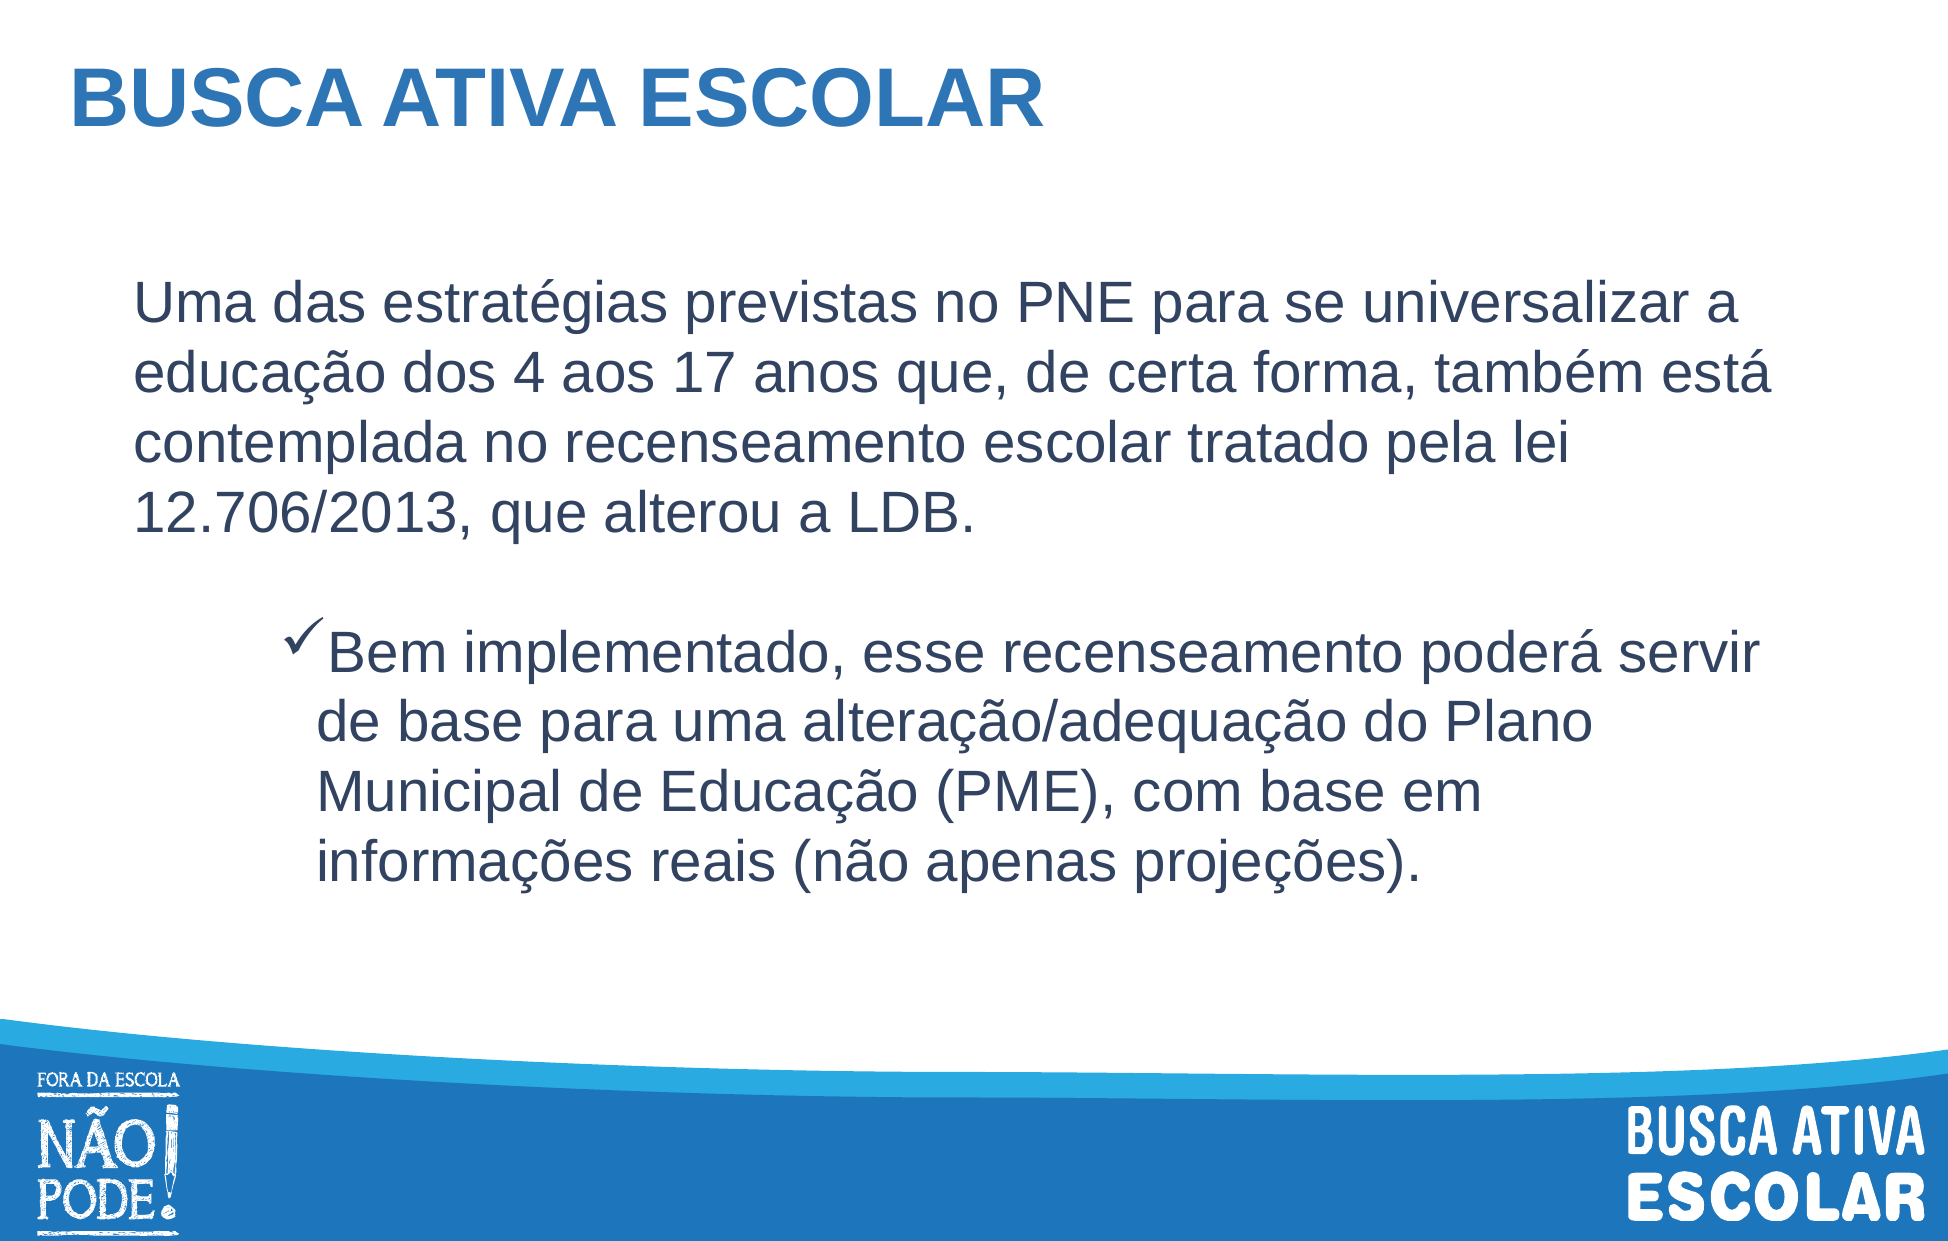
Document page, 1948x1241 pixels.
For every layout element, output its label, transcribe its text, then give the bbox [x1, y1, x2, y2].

list Uma das estratégias previstas no PNE para se universalizar a educação dos 4 aos 17 anos que, de certa forma, também está contemplada no recenseamento escolar tratado pela lei 12.706/2013, que alterou a LDB. Bem implementado, esse recenseamento poderá servir de base para uma alteração/adequação do Plano Municipal de Educação (PME), com base em informações reais (não apenas projeções). [133, 263, 1791, 925]
title BUSCA ATIVA ESCOLAR [69, 42, 1934, 172]
